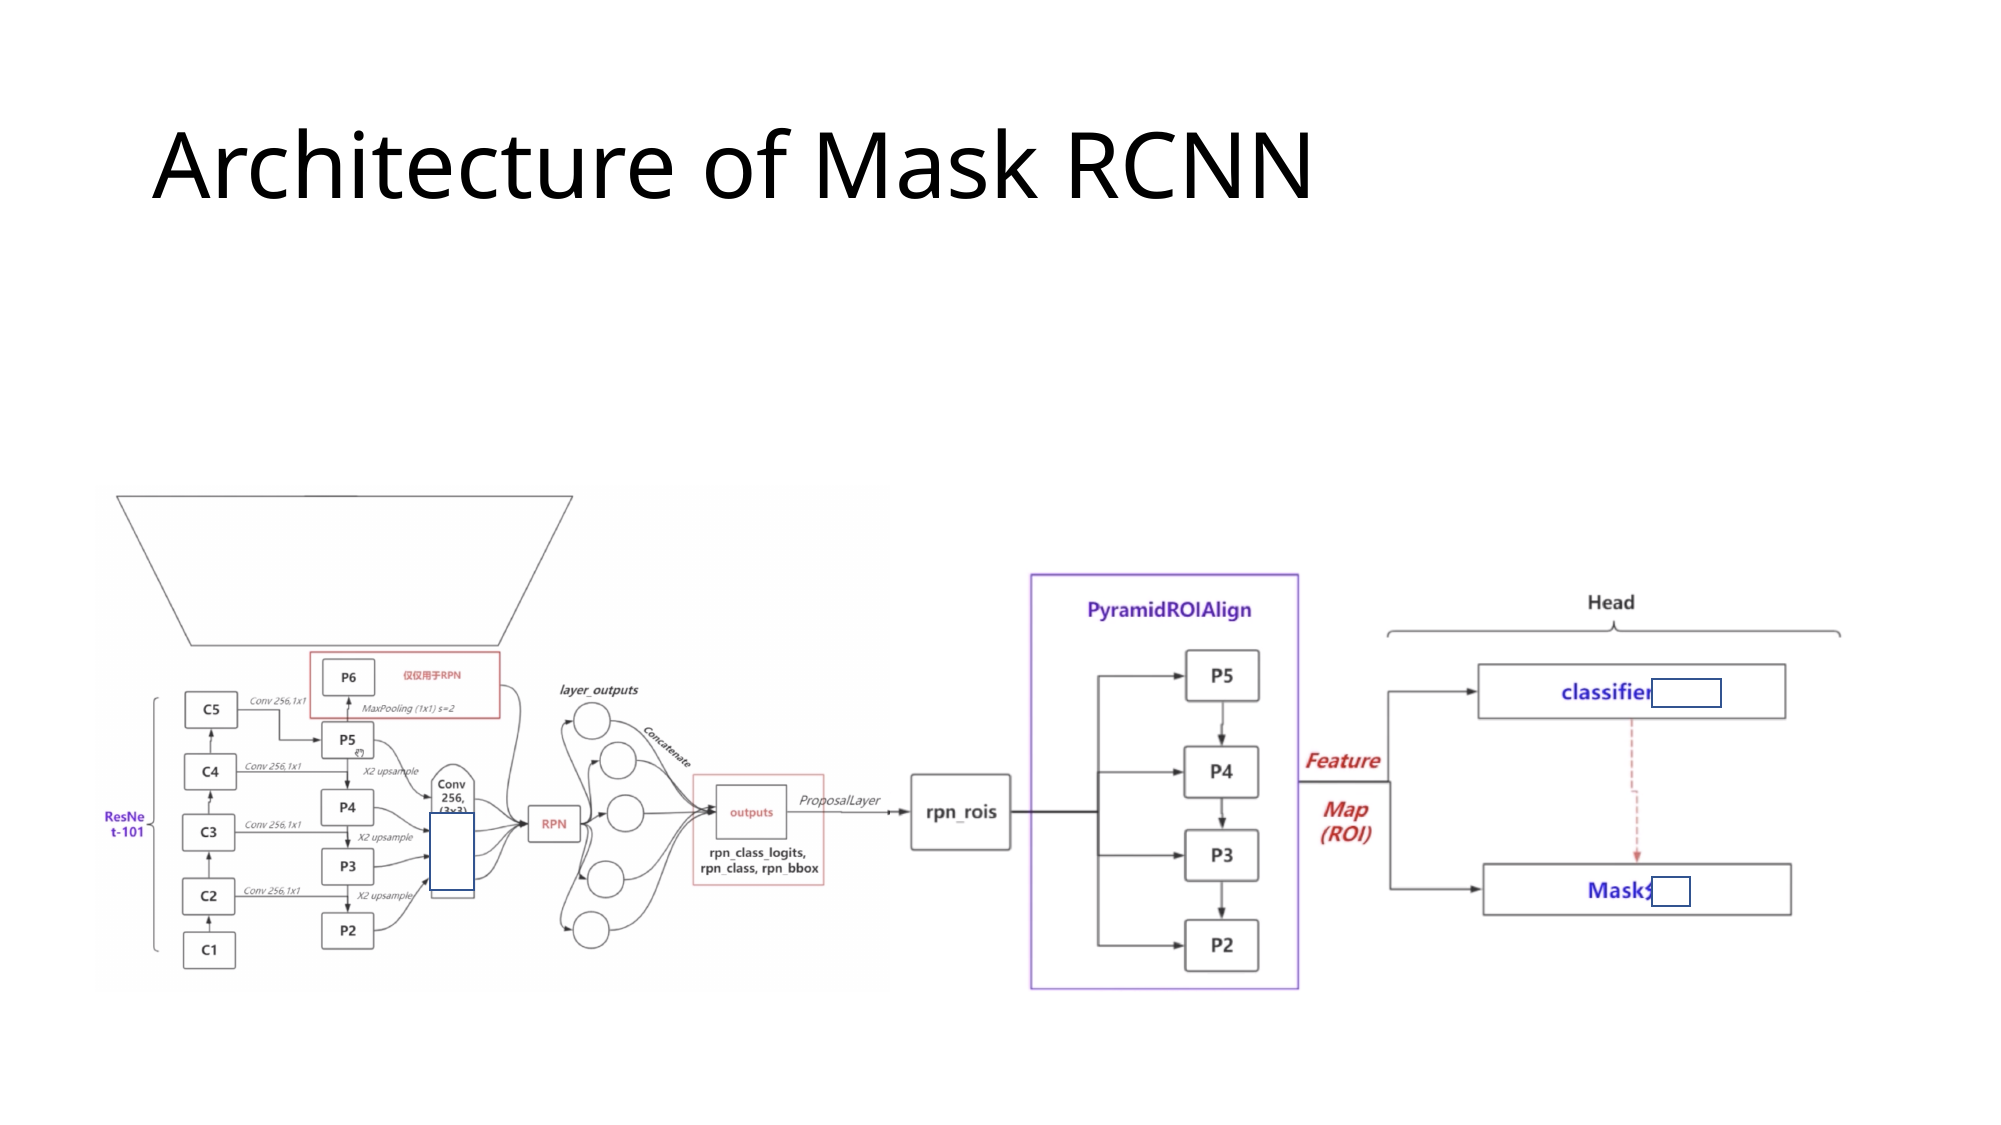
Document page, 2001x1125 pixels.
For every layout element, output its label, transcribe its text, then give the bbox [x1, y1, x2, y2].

title Architecture of Mask RCNN [137, 59, 1863, 278]
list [95, 485, 889, 992]
picture [889, 446, 1934, 992]
